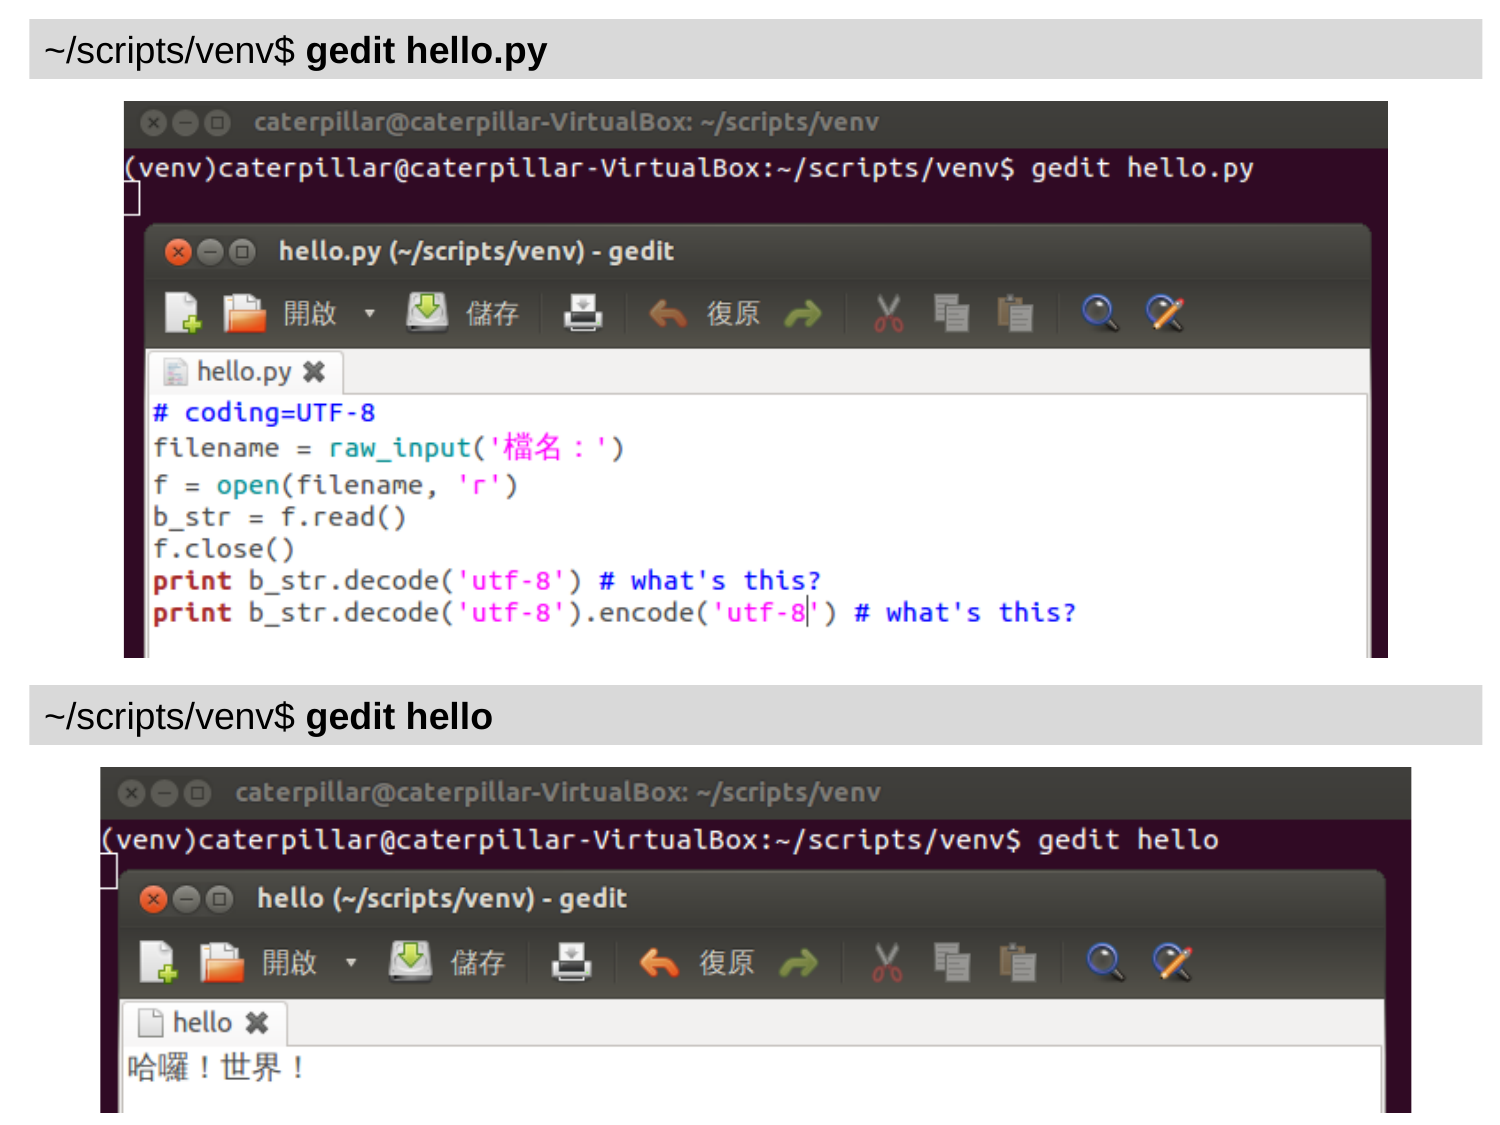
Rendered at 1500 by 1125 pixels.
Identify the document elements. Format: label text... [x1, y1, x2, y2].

picture [123, 101, 1389, 658]
text_box ~/scripts/venv$ gedit hello.py [29, 19, 1483, 79]
picture [100, 767, 1412, 1113]
text_box ~/scripts/venv$ gedit hello [29, 685, 1483, 745]
